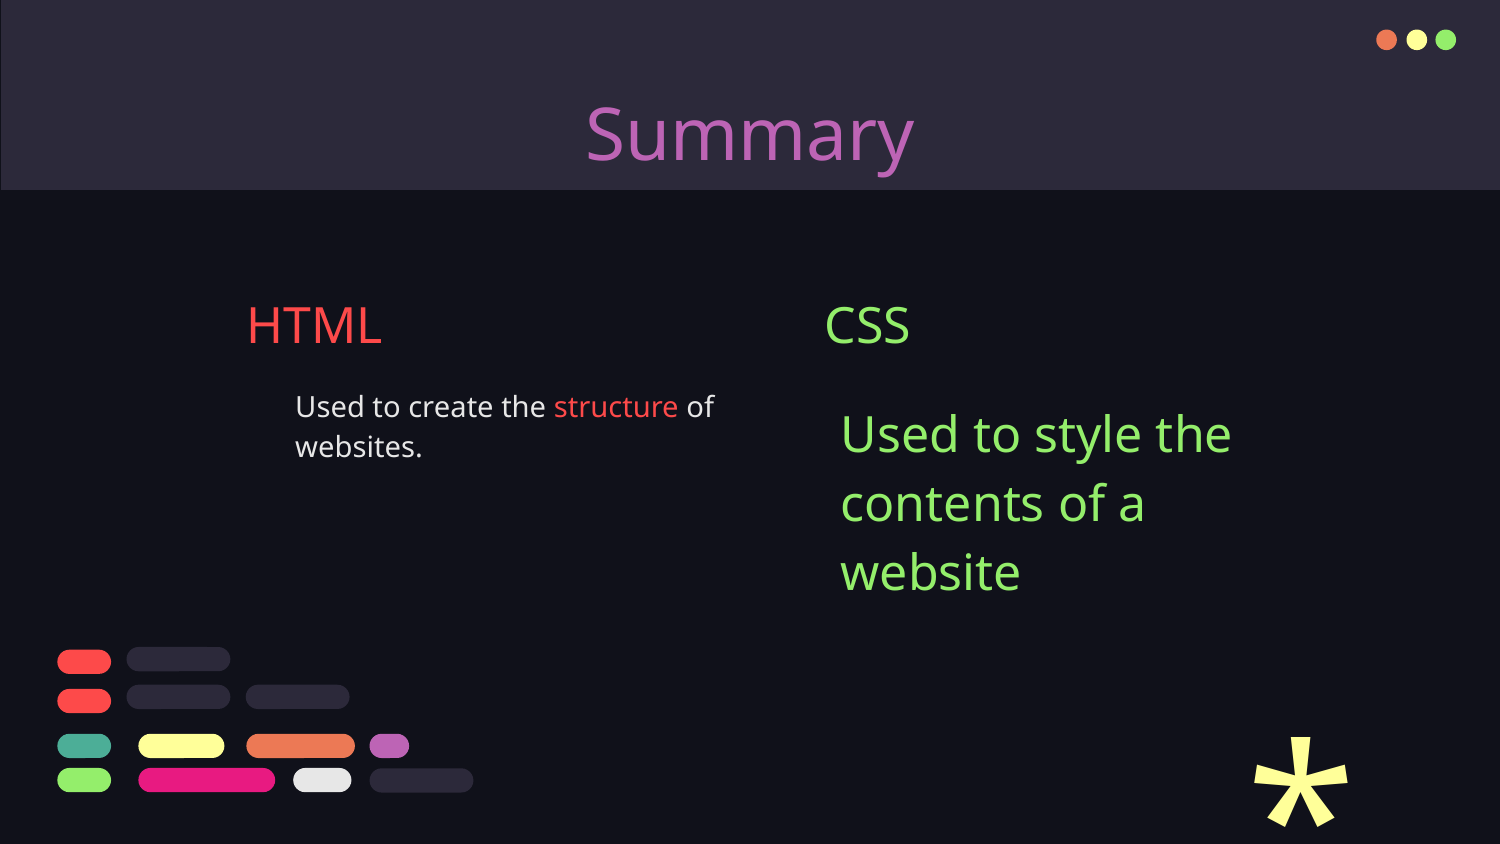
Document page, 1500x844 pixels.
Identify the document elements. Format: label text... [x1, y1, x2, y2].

subtitle HTML [231, 276, 690, 369]
text_box * [1231, 674, 1317, 805]
subtitle CSS [809, 276, 1268, 369]
subtitle Used to style the contents of a website [825, 378, 1261, 602]
title Summary [118, 72, 1382, 167]
subtitle Used to create the structure of websites. [280, 368, 738, 612]
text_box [57, 646, 474, 793]
